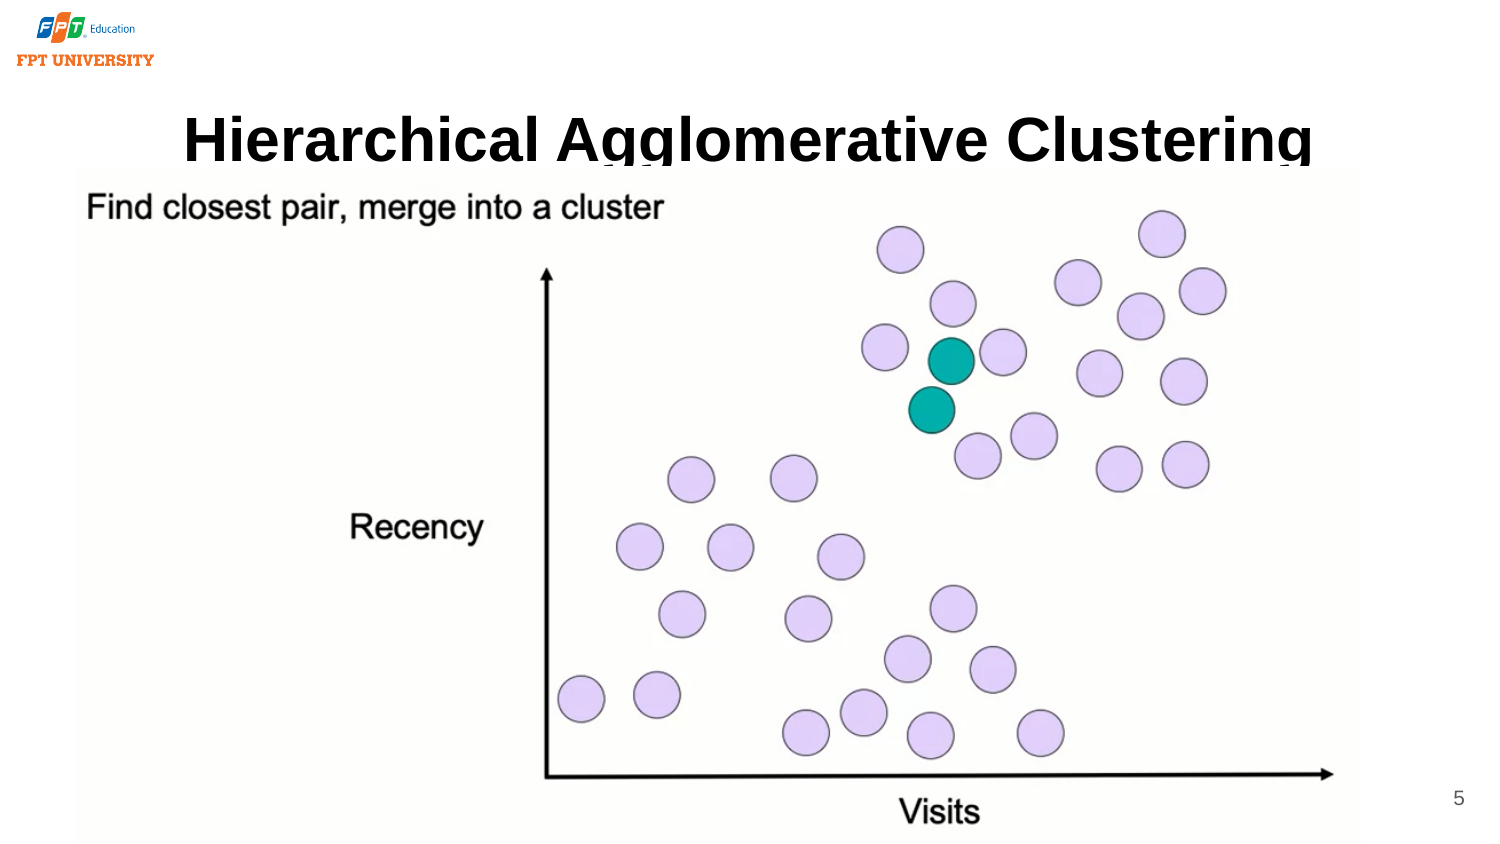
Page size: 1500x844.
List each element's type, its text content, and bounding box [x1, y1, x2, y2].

title Hierarchical Agglomerative Clustering [51, 72, 1449, 167]
picture [75, 166, 1362, 844]
picture [11, 1, 160, 77]
slide_number 5 [1389, 764, 1480, 830]
